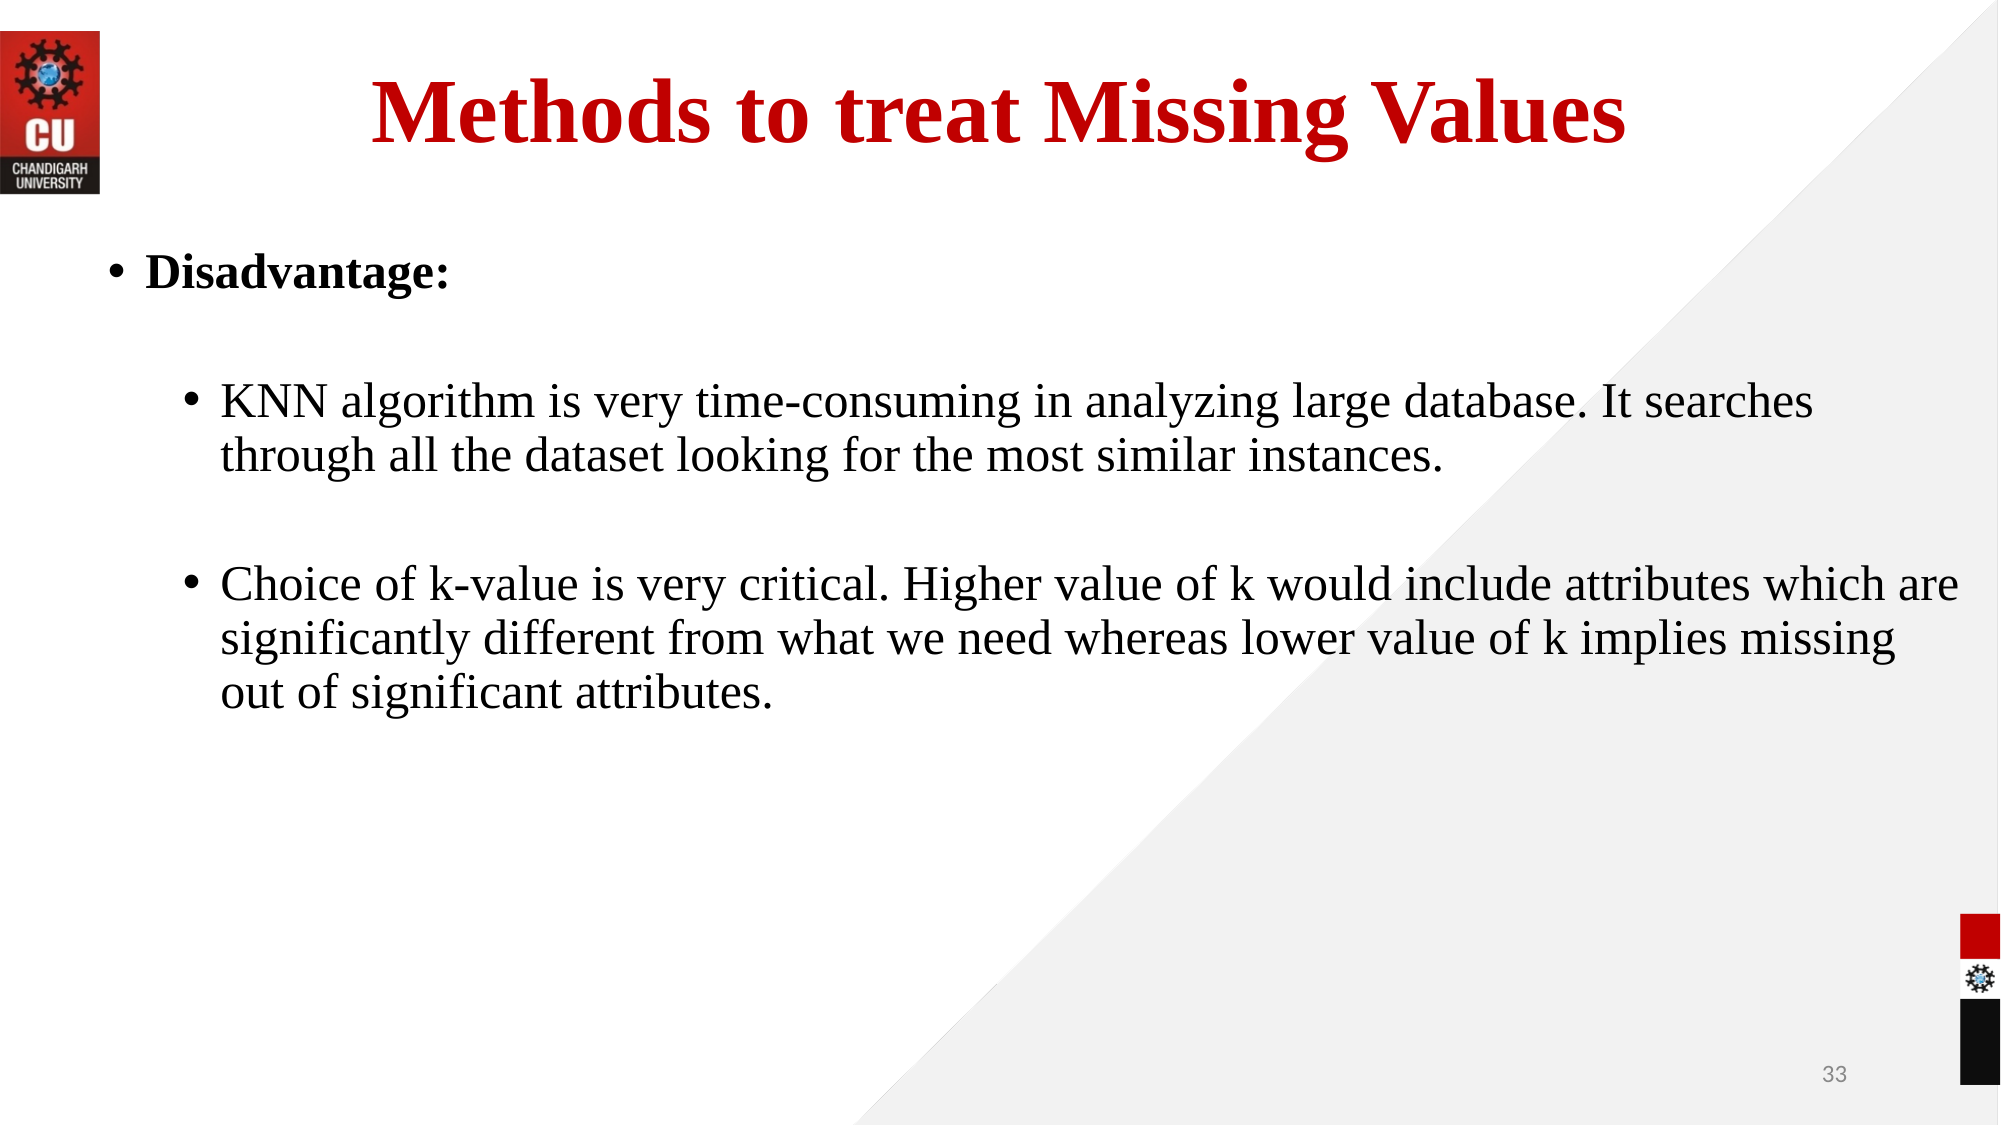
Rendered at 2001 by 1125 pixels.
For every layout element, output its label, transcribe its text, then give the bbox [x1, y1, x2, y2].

title Methods to treat Missing Values [137, 3, 1863, 167]
list Disadvantage: KNN algorithm is very time-consuming in analyzing large database. It searches through all the dataset looking for the most similar instances. Choice of k-value is very critical. Higher value of k would include attributes which are significantly different from what we need whereas lower value of k implies missing out of significant attributes. [17, 167, 1977, 1014]
picture [0, 0, 2001, 1125]
slide_number ‹#› [1412, 1042, 1863, 1103]
